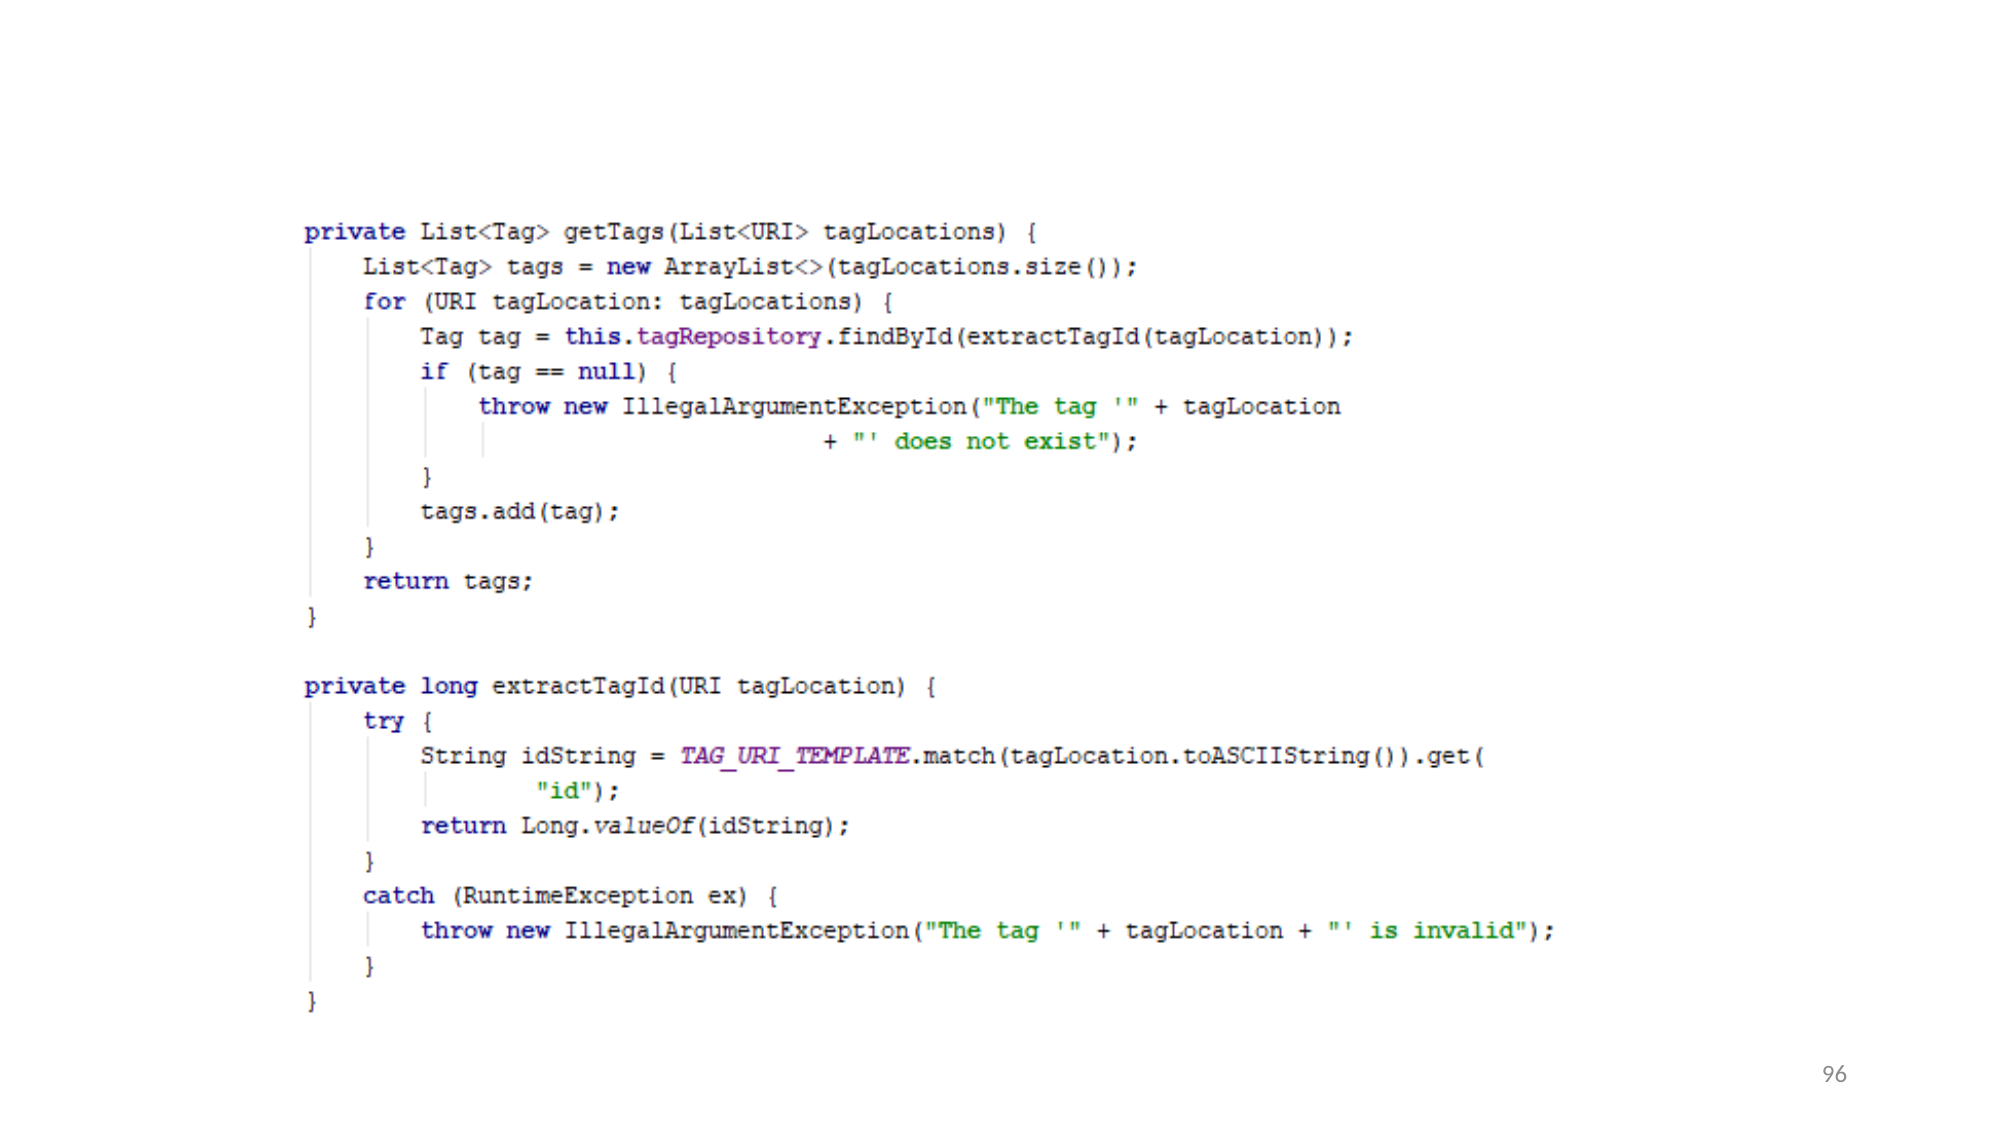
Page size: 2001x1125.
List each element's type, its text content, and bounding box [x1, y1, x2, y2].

picture [281, 211, 1619, 1063]
slide_number 96 [1412, 1042, 1863, 1103]
